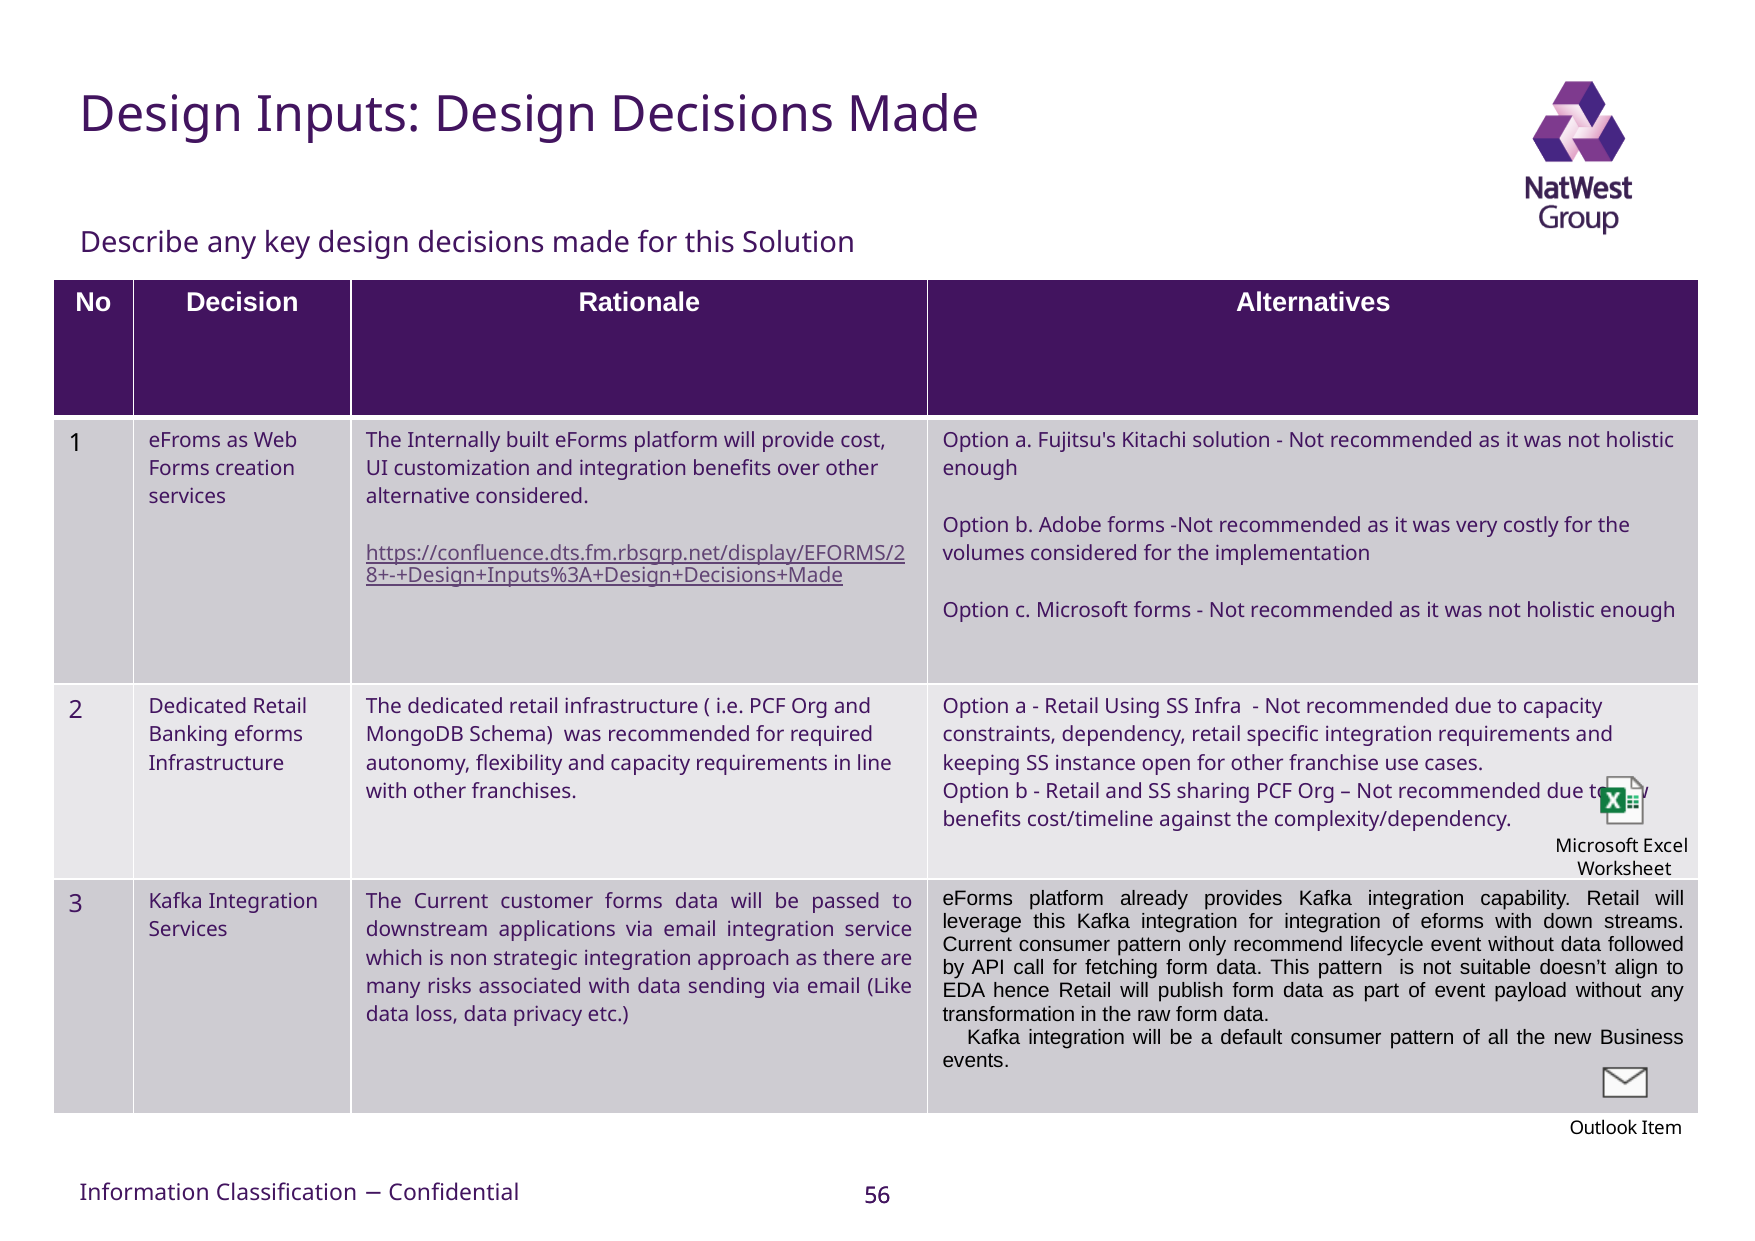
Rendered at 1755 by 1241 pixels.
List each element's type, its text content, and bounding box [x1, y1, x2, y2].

table_cell 2 [54, 685, 133, 878]
table_header Decision [134, 280, 350, 415]
table_cell The dedicated retail infrastructure ( i.e. PCF Org and MongoDB Schema) was recommended for required autonomy, flexibility and capacity requirements in line with other franchises. [352, 685, 927, 878]
table_header Rationale [352, 280, 927, 415]
text_box 56 [829, 1173, 926, 1219]
table_cell The Current customer forms data will be passed to downstream applications via email integration service which is non strategic integration approach as there are many risks associated with data sending via email (Like data loss, data privacy etc.) [352, 880, 927, 1113]
table_cell The Internally built eForms platform will provide cost, UI customization and integration benefits over other alternative considered. https://confluence.dts.fm.rbsgrp.net/display/EFORMS/28+-+Design+Inputs%3A+Design+Decisions+Made [352, 420, 927, 683]
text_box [1548, 775, 1700, 903]
table_cell Dedicated Retail Banking eforms Infrastructure [134, 685, 350, 878]
table_cell 1 [54, 420, 133, 683]
picture [0, 0, 1755, 1241]
list Describe any key design decisions made for this Solution No [79, 223, 1675, 272]
table_cell 3 [54, 880, 133, 1113]
table_cell eForms platform already provides Kafka integration capability. Retail will leverage this Kafka integration for integration of eforms with down streams. Current consumer pattern only recommend lifecycle event without data followed by API call for fetching form data. This pattern is not suitable doesn’t align to EDA hence Retail will publish form data as part of event payload without any transformation in the raw form data. Kafka integration will be a default consumer pattern of all the new Business events. [928, 880, 1698, 1113]
title Design Inputs: Design Decisions Made [79, 81, 1486, 170]
table_cell Kafka Integration Services [134, 880, 350, 1113]
table_cell Option a - Retail Using SS Infra - Not recommended due to capacity constraints, dependency, retail specific integration requirements and keeping SS instance open for other franchise use cases. Option b - Retail and SS sharing PCF Org – Not recommended due to low benefits cost/timeline against the complexity/dependency. [928, 685, 1698, 878]
table_cell Option a. Fujitsu's Kitachi solution - Not recommended as it was not holistic enough Option b. Adobe forms -Not recommended as it was very costly for the volumes considered for the implementation Option c. Microsoft forms - Not recommended as it was not holistic enough [928, 420, 1698, 683]
table_cell eFroms as Web Forms creation services [134, 420, 350, 683]
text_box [1550, 1058, 1701, 1186]
table_header No [54, 280, 133, 415]
table_header Alternatives [928, 280, 1698, 415]
